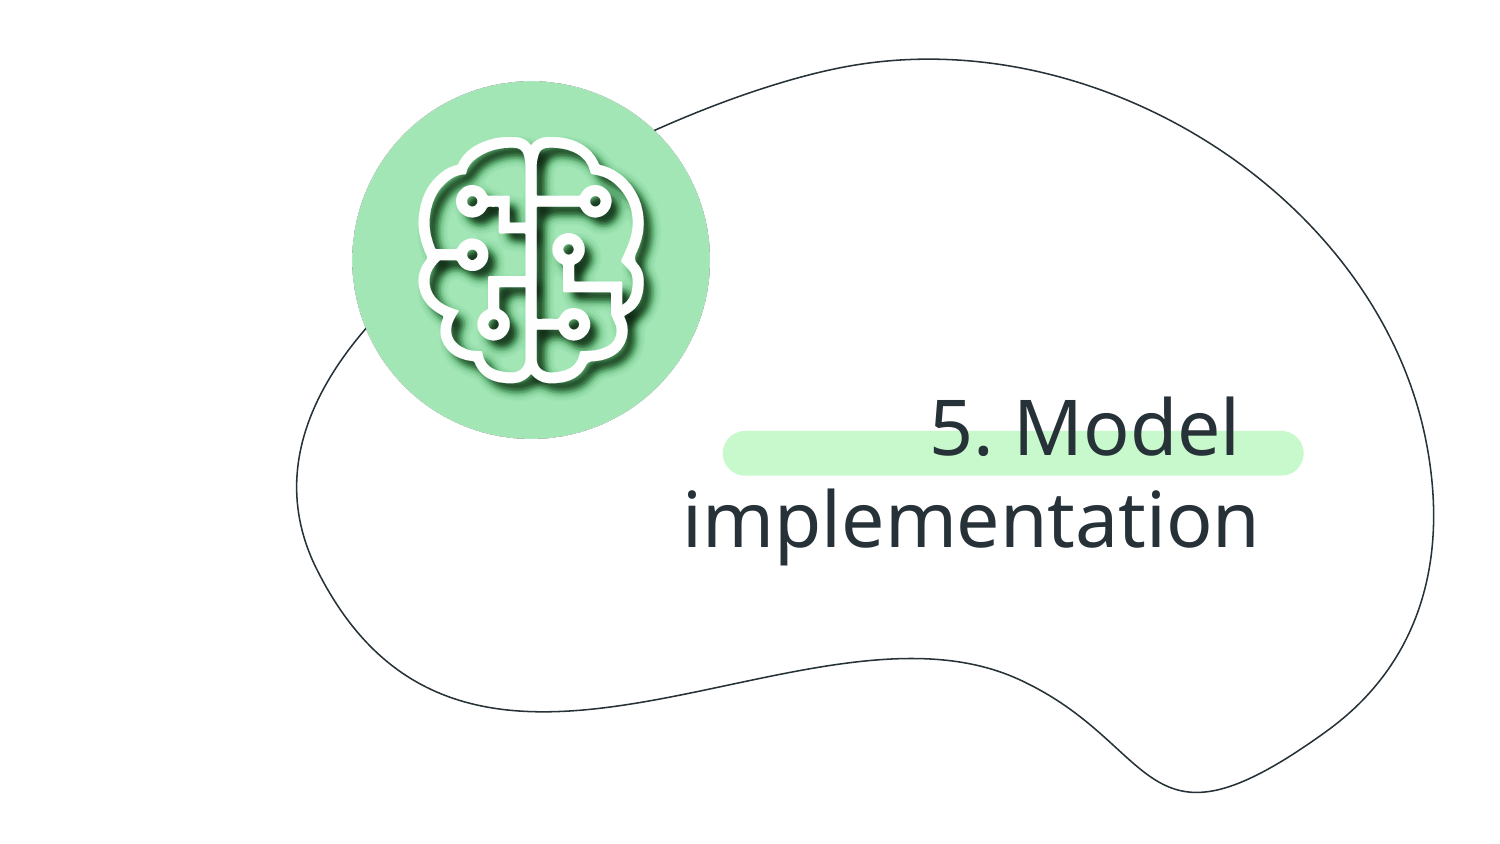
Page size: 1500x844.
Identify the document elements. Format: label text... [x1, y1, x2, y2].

text_box [1276, 430, 1304, 476]
title 5. Model implementation [224, 331, 1276, 610]
picture [352, 81, 711, 440]
